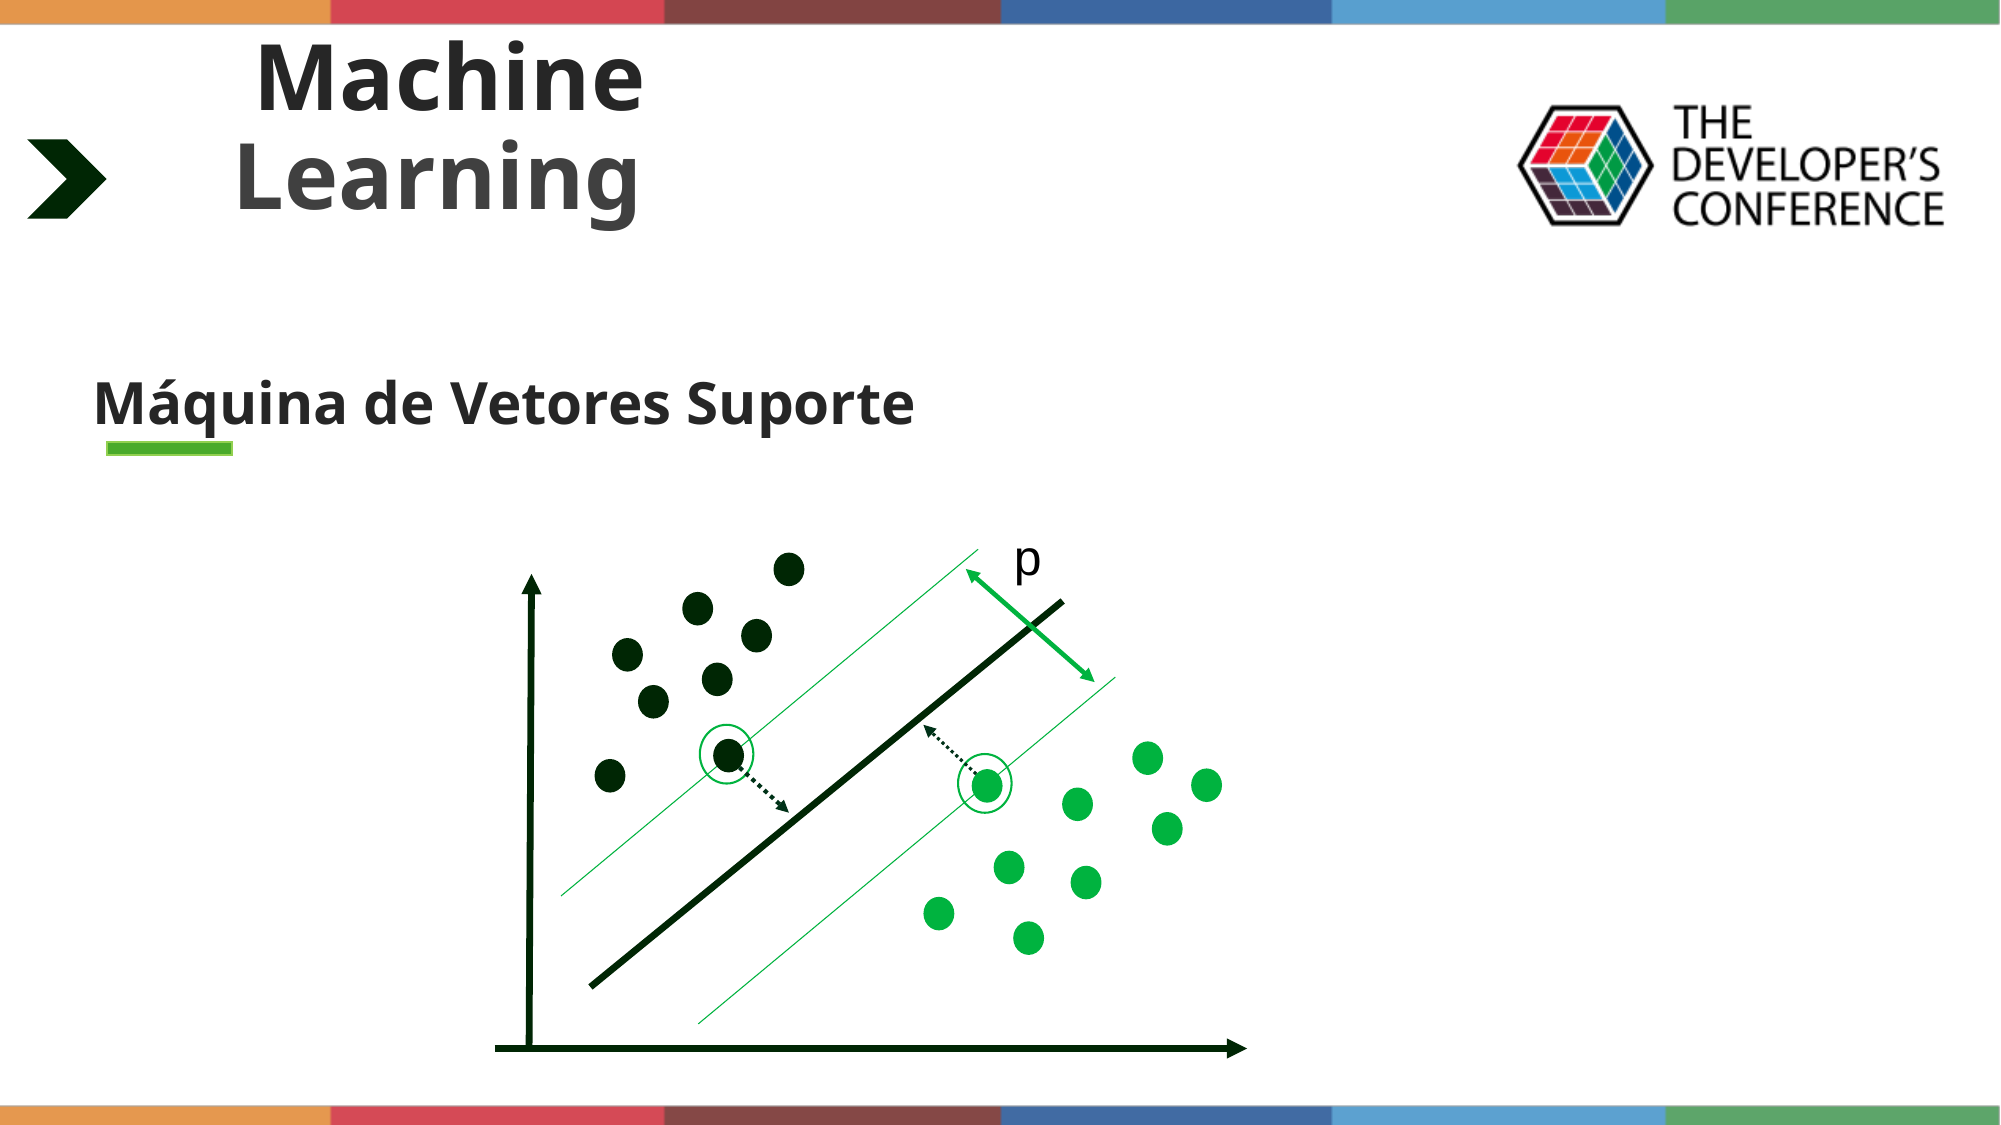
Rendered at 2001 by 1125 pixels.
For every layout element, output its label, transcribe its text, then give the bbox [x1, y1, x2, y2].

text_box Machine Learning [27, 159, 872, 237]
text_box [106, 441, 233, 456]
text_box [923, 724, 977, 774]
text_box [1131, 740, 1165, 777]
text_box [1190, 767, 1224, 804]
text_box p [999, 517, 1057, 568]
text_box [698, 677, 1116, 1024]
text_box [560, 549, 979, 897]
picture [0, 0, 2000, 53]
picture [0, 1079, 2000, 1125]
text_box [739, 767, 789, 813]
text_box [1150, 810, 1184, 847]
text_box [528, 573, 532, 1048]
text_box Máquina de Vetores Suporte [77, 358, 946, 444]
picture [1498, 86, 1960, 243]
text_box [965, 568, 1095, 683]
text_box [590, 897, 698, 987]
text_box [24, 138, 109, 220]
